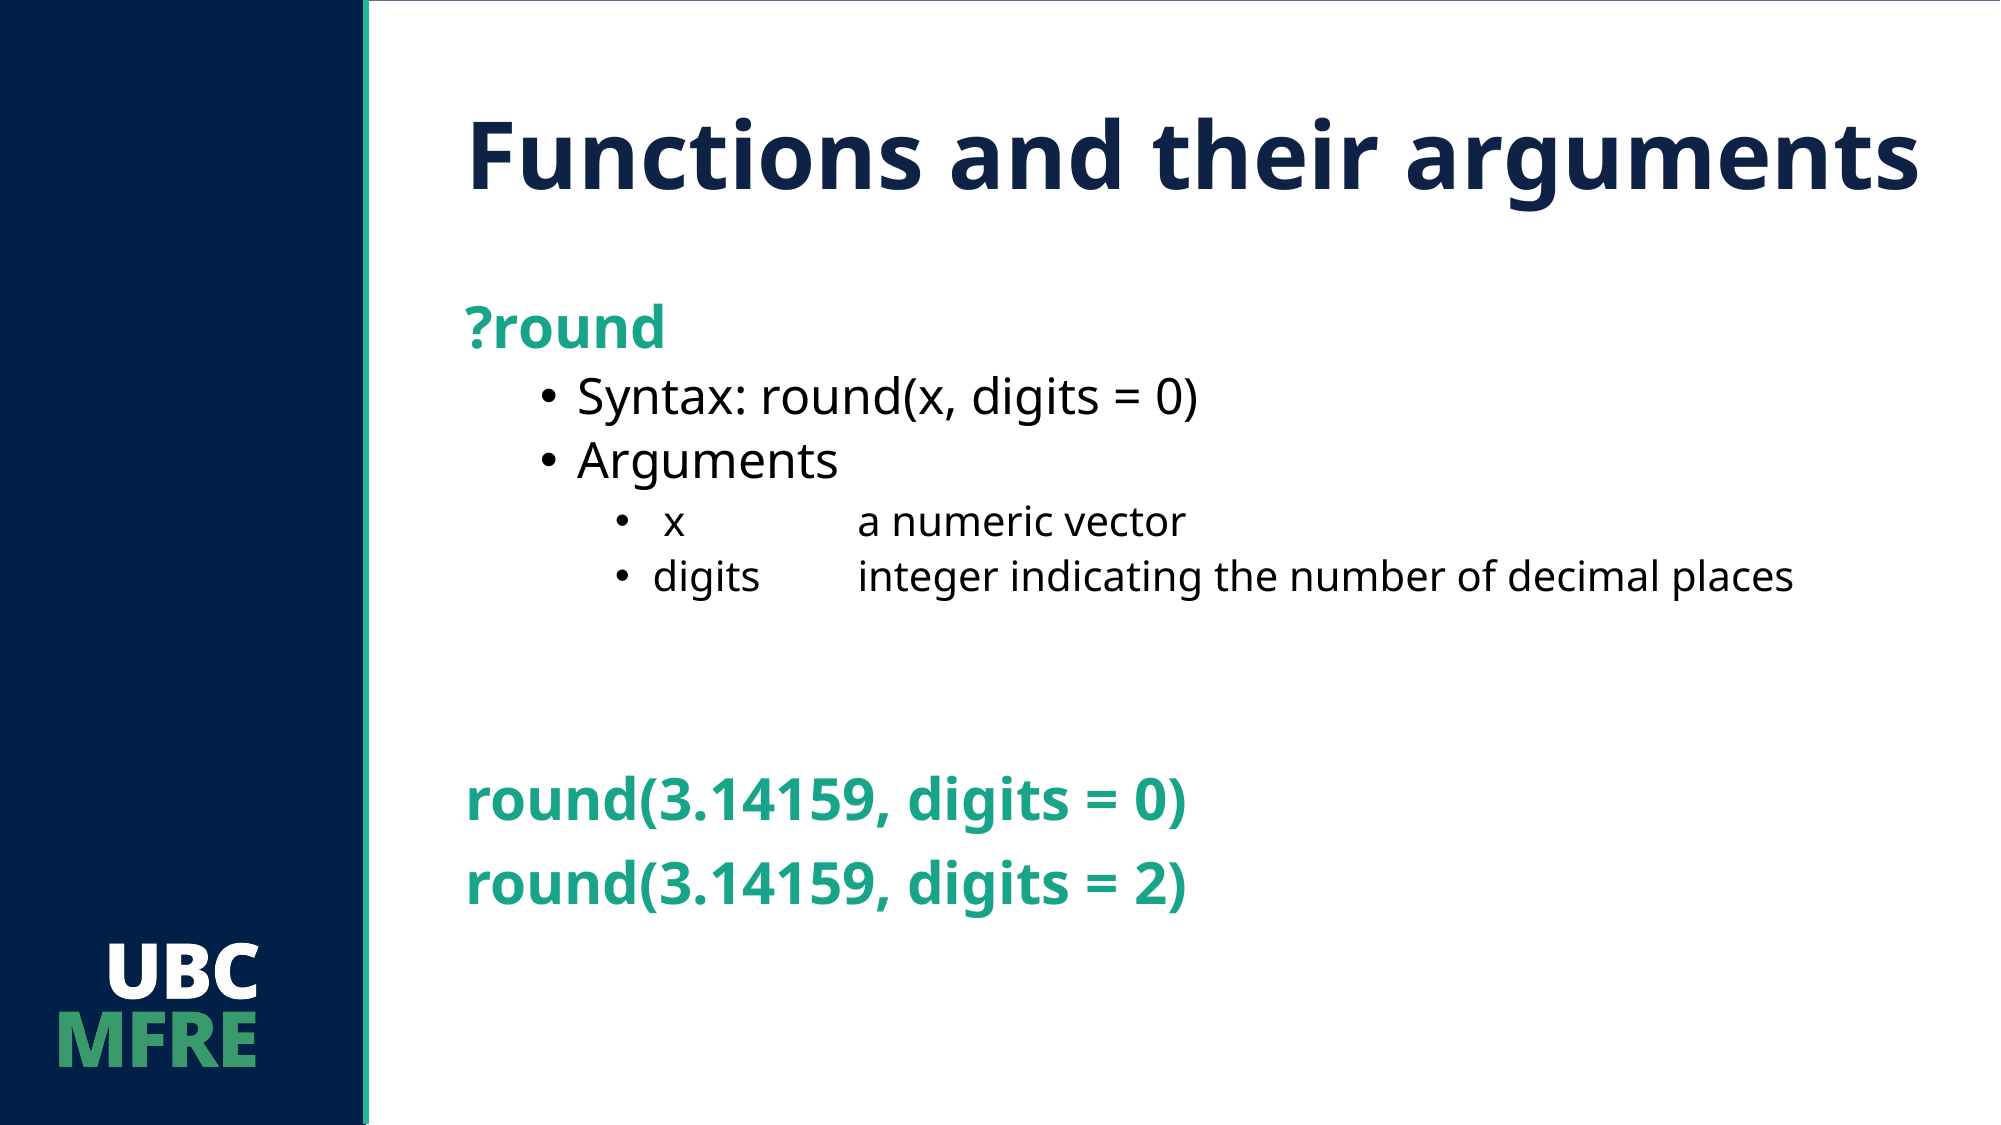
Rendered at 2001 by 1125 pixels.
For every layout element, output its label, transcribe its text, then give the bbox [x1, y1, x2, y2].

list ?round Syntax: round(x, digits = 0) Arguments x a numeric vector digits integer indicating the number of decimal places round(3.14159, digits = 0) round(3.14159, digits = 2) [450, 290, 1943, 1083]
picture [37, 928, 279, 1083]
title Functions and their arguments [450, 50, 1943, 269]
